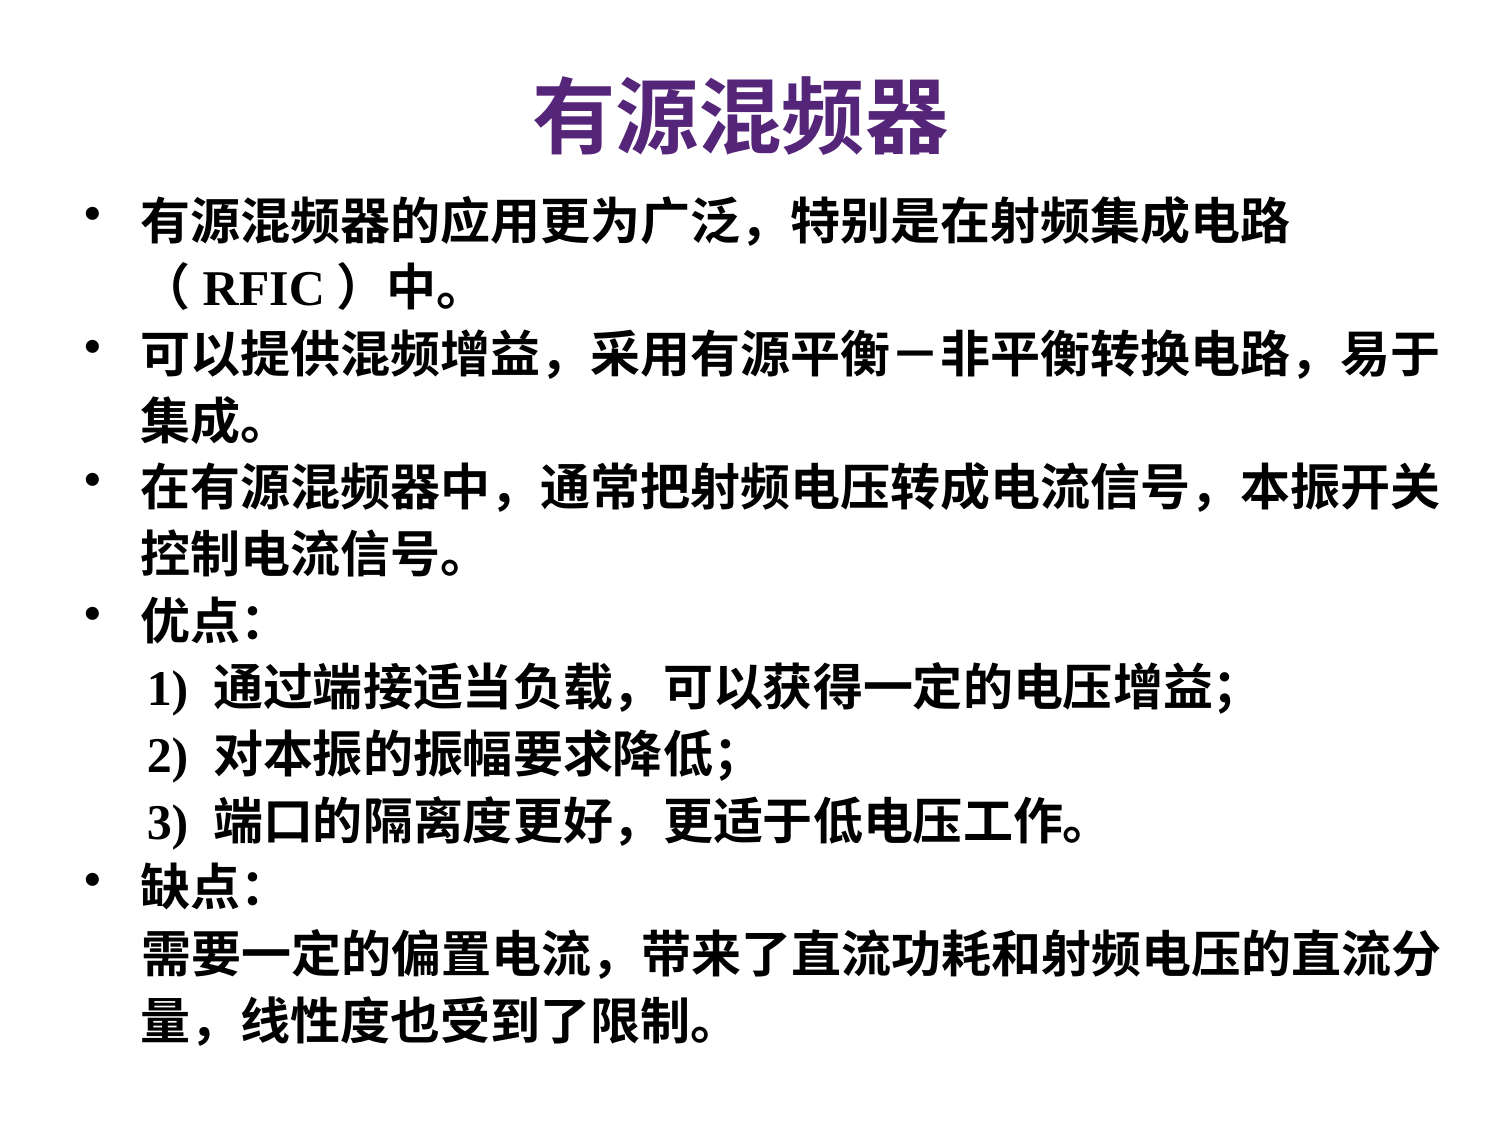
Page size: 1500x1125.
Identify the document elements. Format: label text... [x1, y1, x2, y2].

list 有源混频器的应用更为广泛，特别是在射频集成电路（RFIC）中。 可以提供混频增益，采用有源平衡－非平衡转换电路，易于集成。 在有源混频器中，通常把射频电压转成电流信号，本振开关控制电流信号。 优点： 1) 通过端接适当负载，可以获得一定的电压增益； 2) 对本振的振幅要求降低； 3) 端口的隔离度更好，更适于低电压工作。 缺点： 需要一定的偏置电流，带来了直流功耗和射频电压的直流分量，线性度也受到了限制。 [69, 174, 1482, 1063]
title 有源混频器 [75, 45, 1425, 163]
